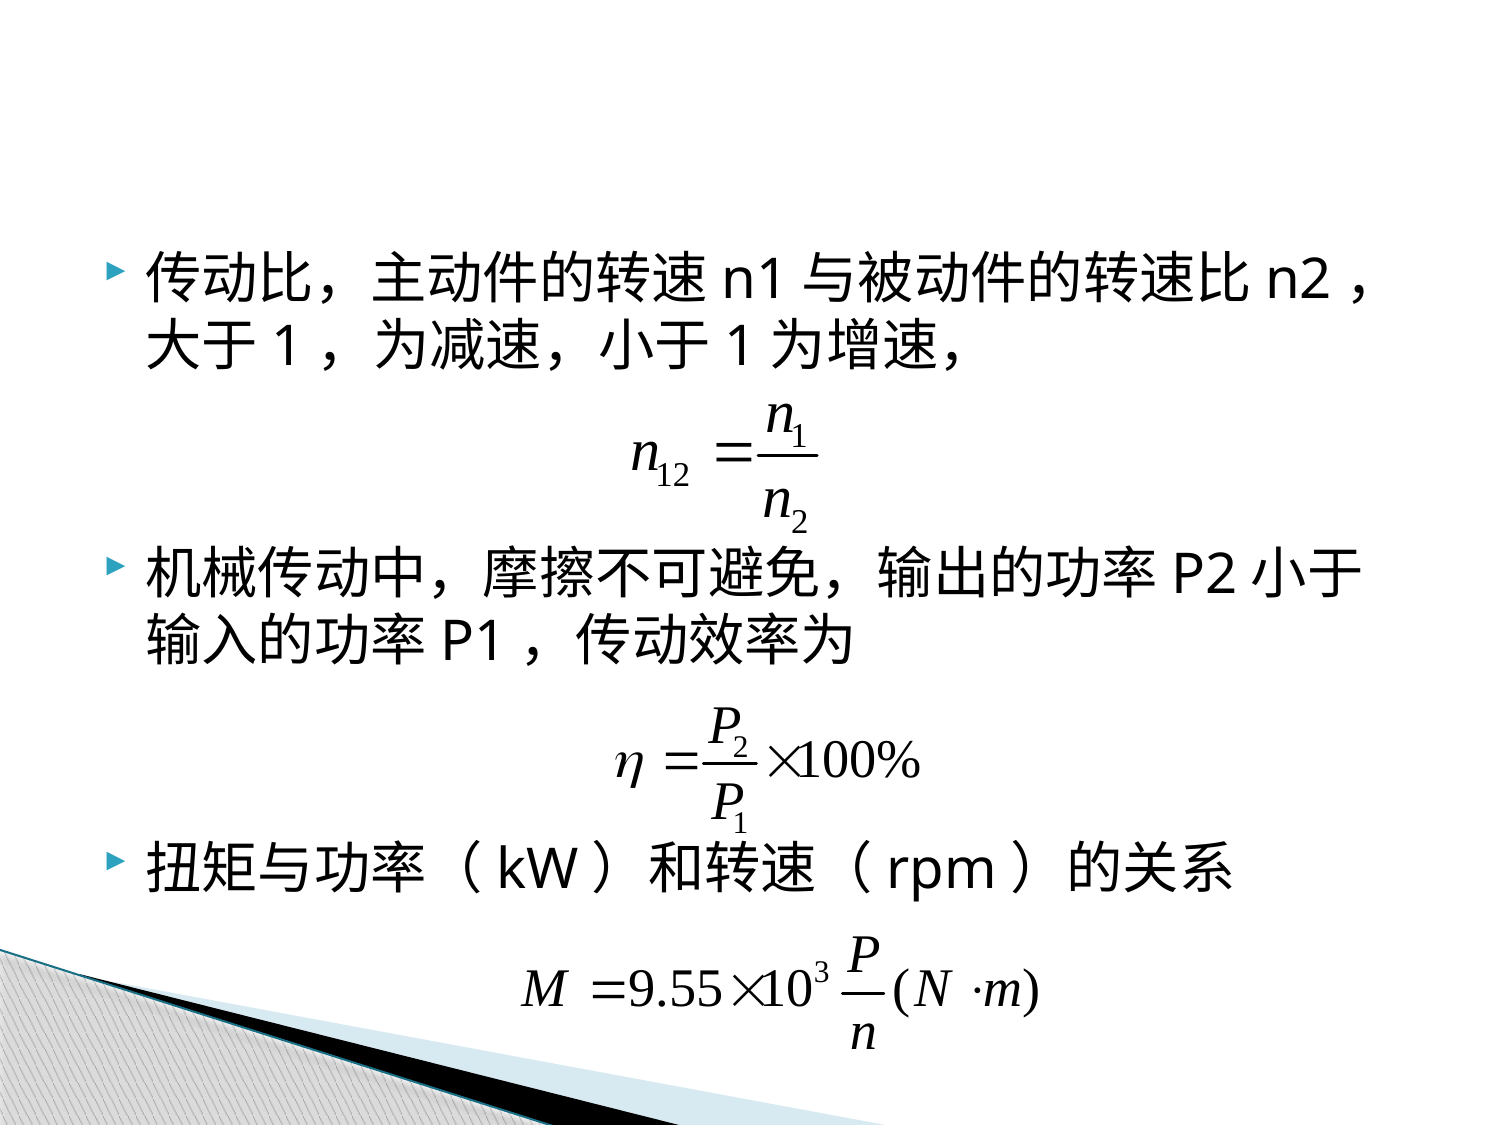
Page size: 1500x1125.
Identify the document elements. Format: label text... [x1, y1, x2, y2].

list 传动比，主动件的转速n1与被动件的转速比n2，大于1，为减速，小于1为增速， 机械传动中，摩擦不可避免，输出的功率P2小于输入的功率P1，传动效率为 扭矩与功率（kW）和转速（rpm）的关系 [70, 234, 1421, 978]
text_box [512, 920, 1052, 1062]
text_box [609, 691, 931, 846]
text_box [620, 374, 833, 547]
